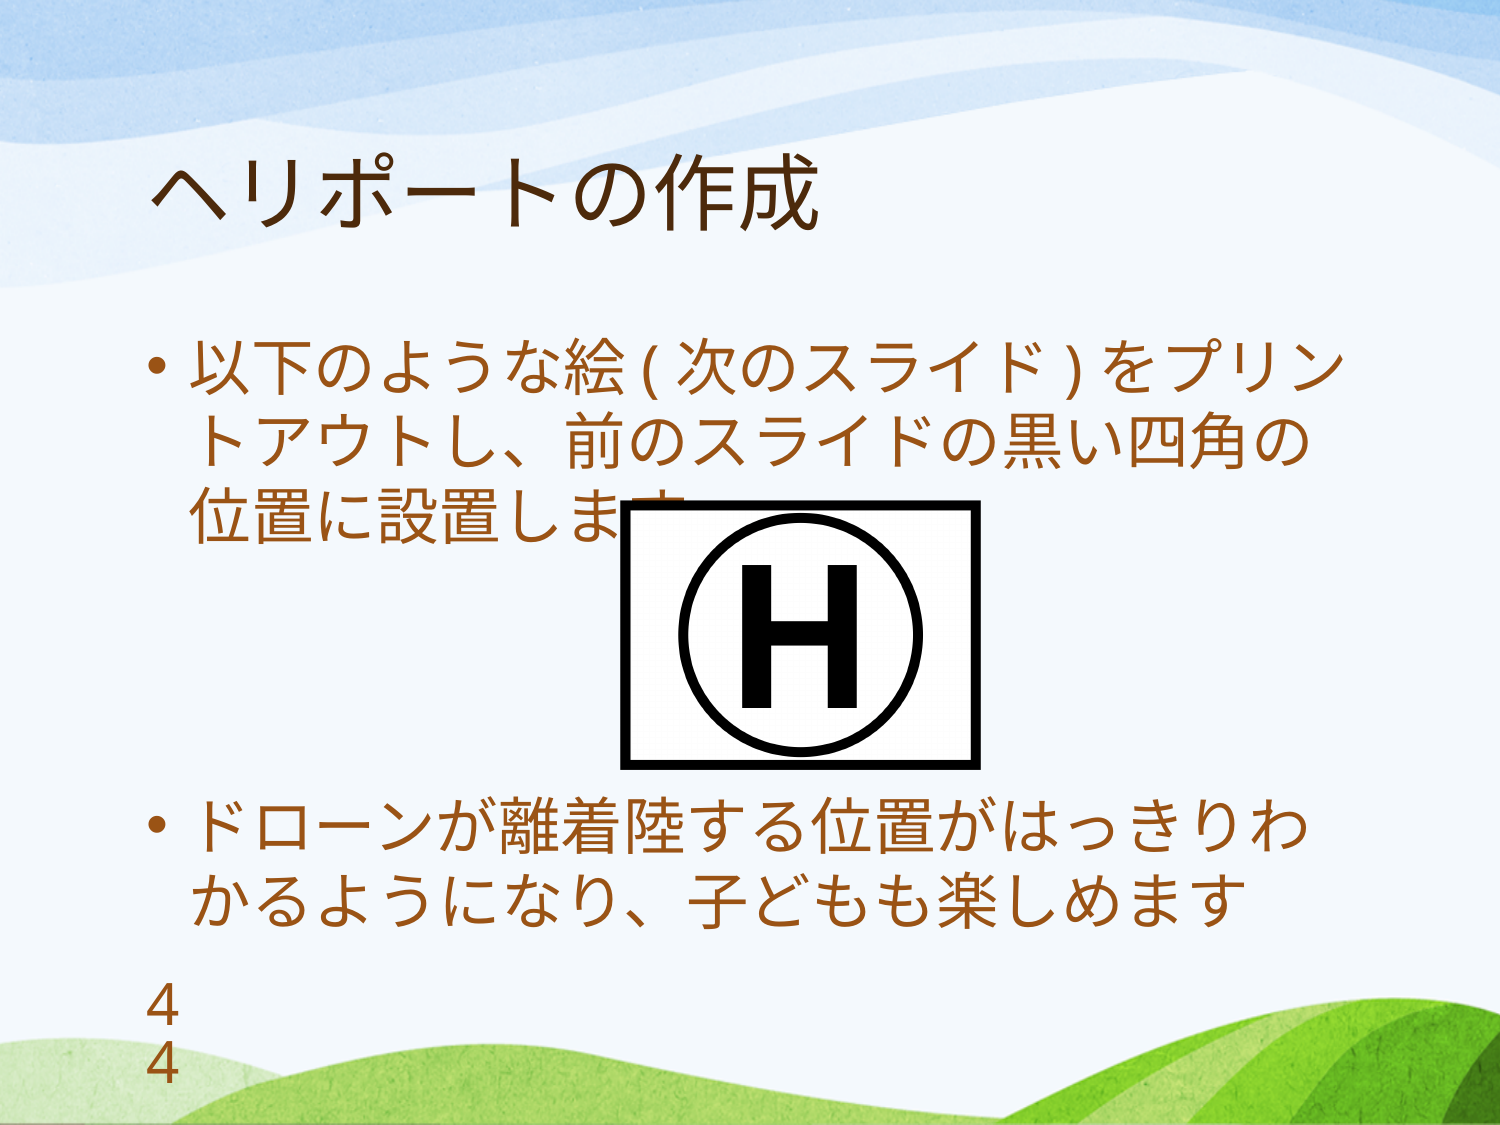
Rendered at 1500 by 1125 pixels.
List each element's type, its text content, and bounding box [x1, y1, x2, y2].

picture [0, 0, 1500, 1125]
title ヘリポートの作成 [131, 50, 1369, 250]
list 以下のような絵(次のスライド)をプリントアウトし、前のスライドの黒い四角の位置に設置します ドローンが離着陸する位置がはっきりわかるようになり、子どもも楽しめます [131, 320, 1369, 963]
slide_number 44 [131, 987, 225, 1025]
